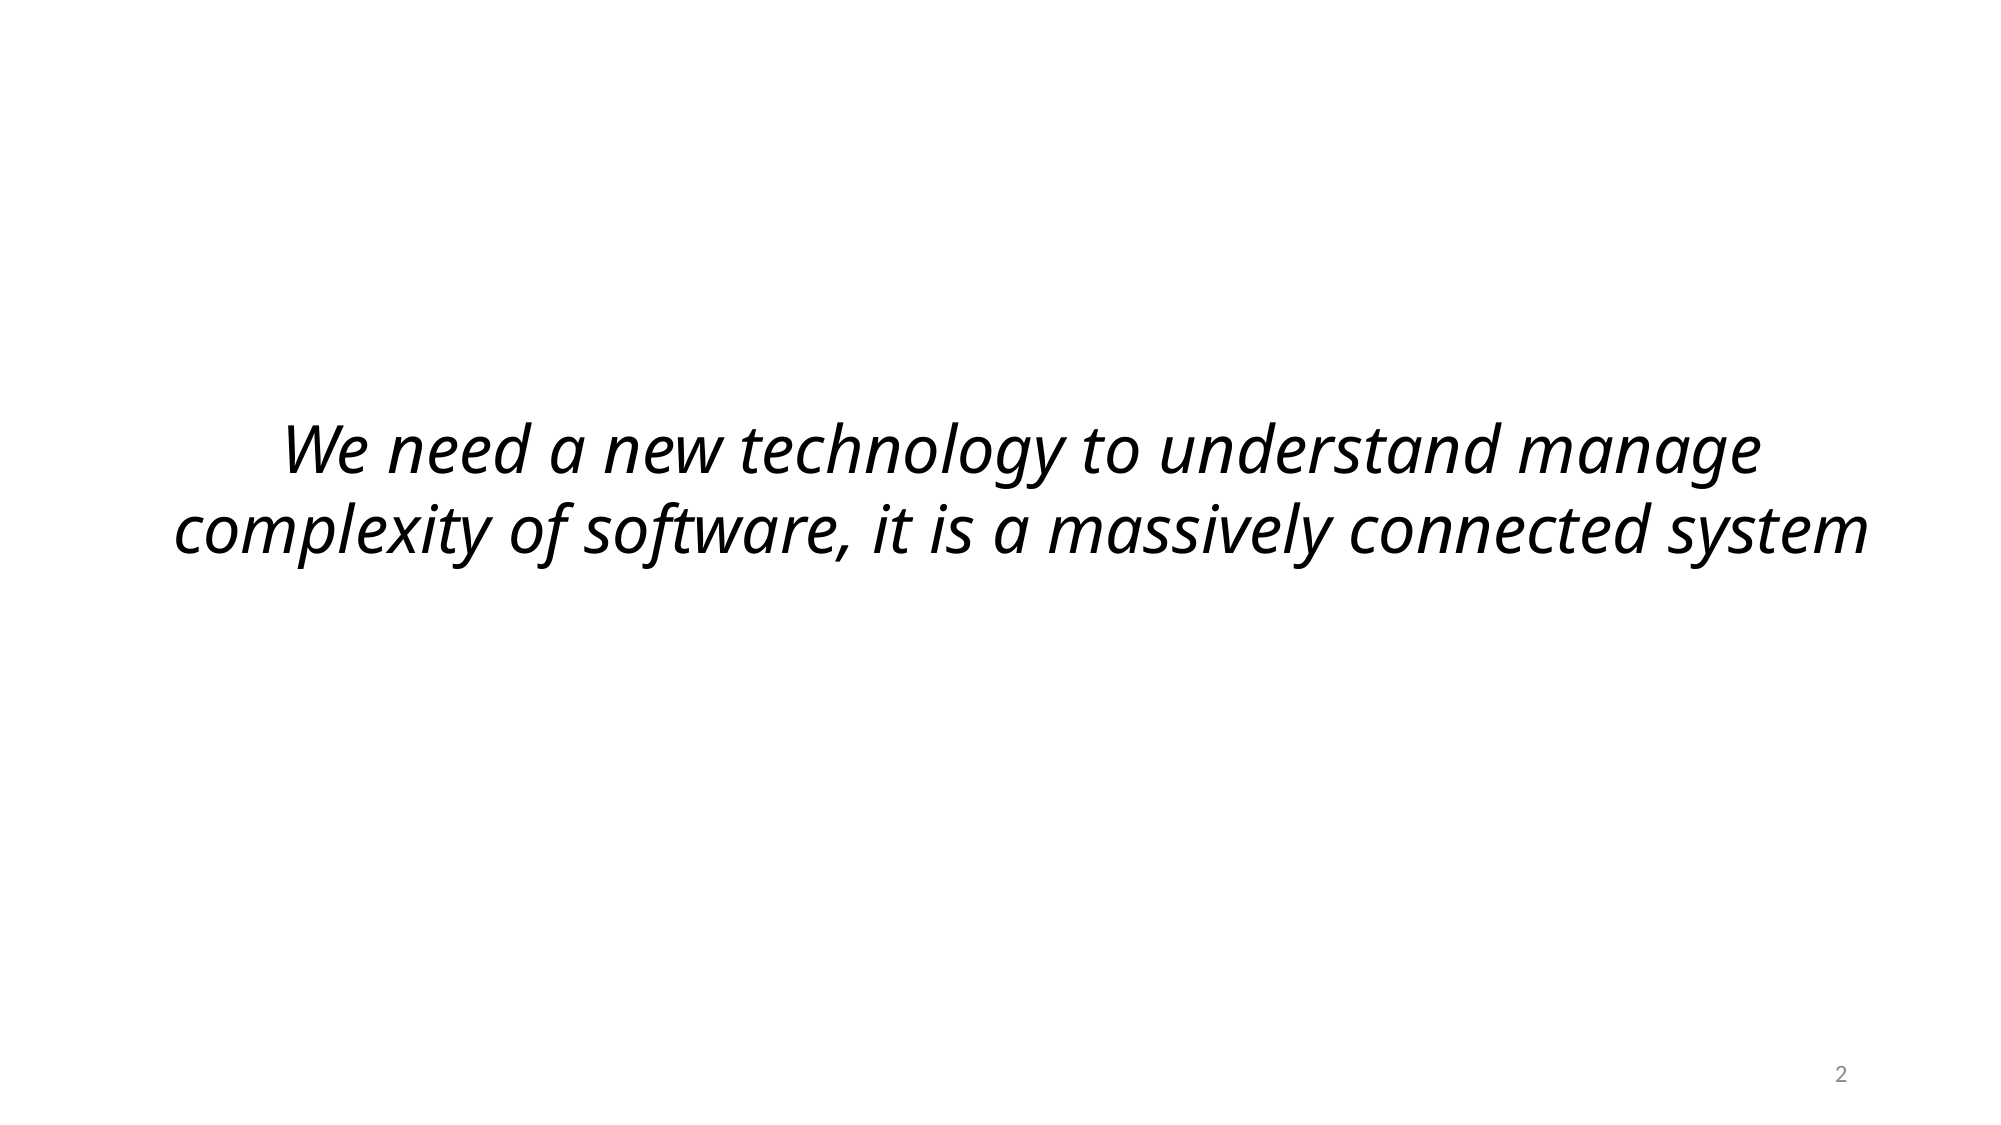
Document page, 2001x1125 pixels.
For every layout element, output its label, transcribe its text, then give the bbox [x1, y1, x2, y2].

text_box We need a new technology to understand manage complexity of software, it is a massively connected system [124, 399, 1923, 574]
slide_number 2 [1412, 1042, 1863, 1103]
